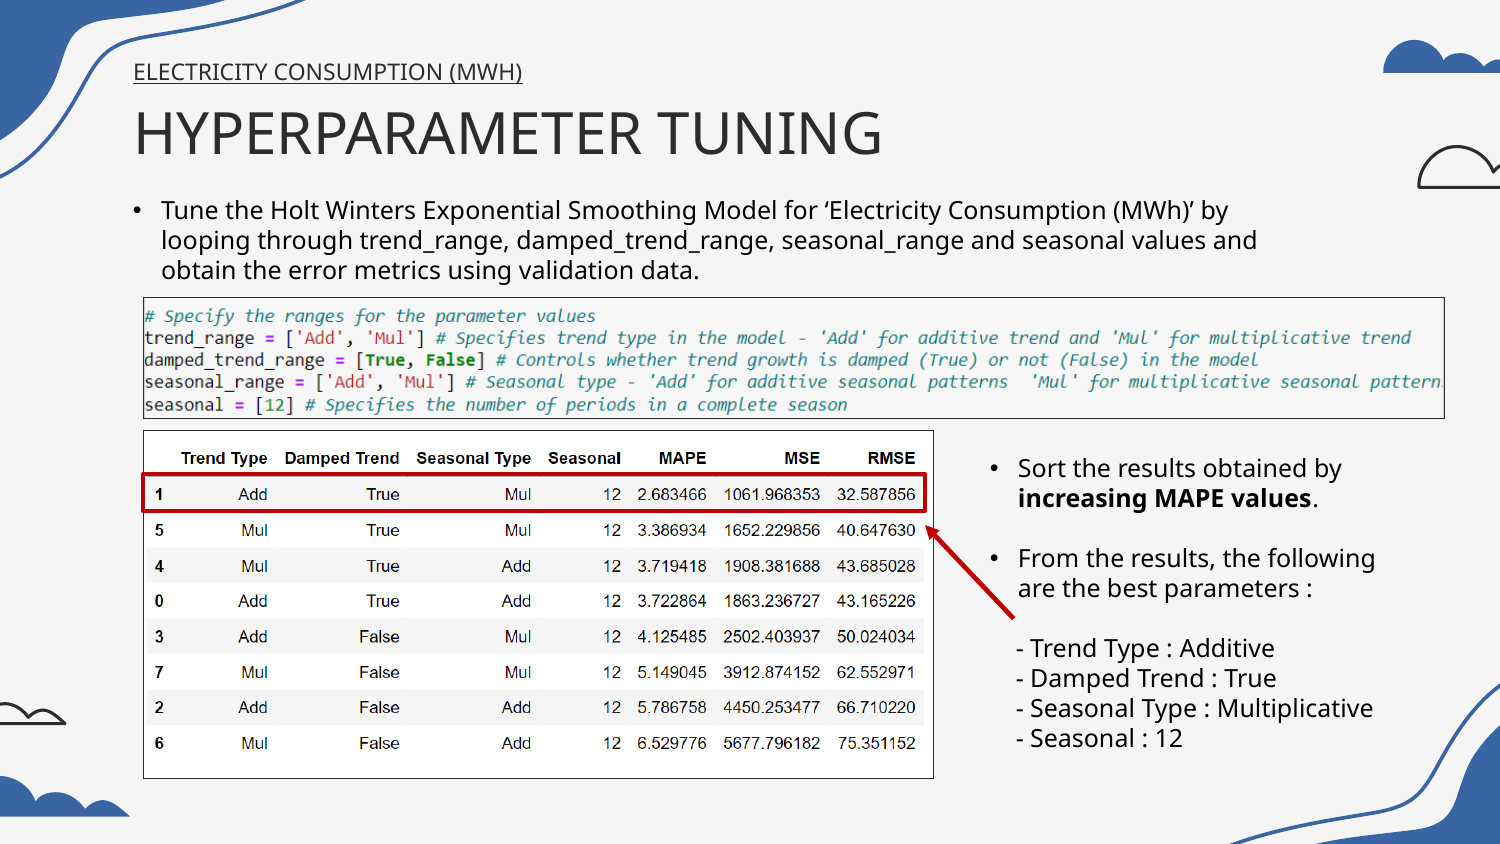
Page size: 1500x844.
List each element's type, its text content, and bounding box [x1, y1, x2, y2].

text_box ELECTRICITY CONSUMPTION (MWH) [118, 42, 750, 95]
picture [143, 297, 1446, 419]
text_box Sort the results obtained by increasing MAPE values. From the results, the following are the best parameters : - Trend Type : Additive - Damped Trend : True - Seasonal Type : Multiplicative - Seasonal : 12 [975, 445, 1424, 760]
text_box Tune the Holt Winters Exponential Smoothing Model for ‘Electricity Consumption (MWh)’ by looping through trend_range, damped_trend_range, seasonal_range and seasonal values and obtain the error metrics using validation data. [118, 187, 1279, 292]
title HYPERPARAMETER TUNING [118, 81, 1434, 176]
picture [143, 430, 935, 779]
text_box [924, 524, 1014, 619]
